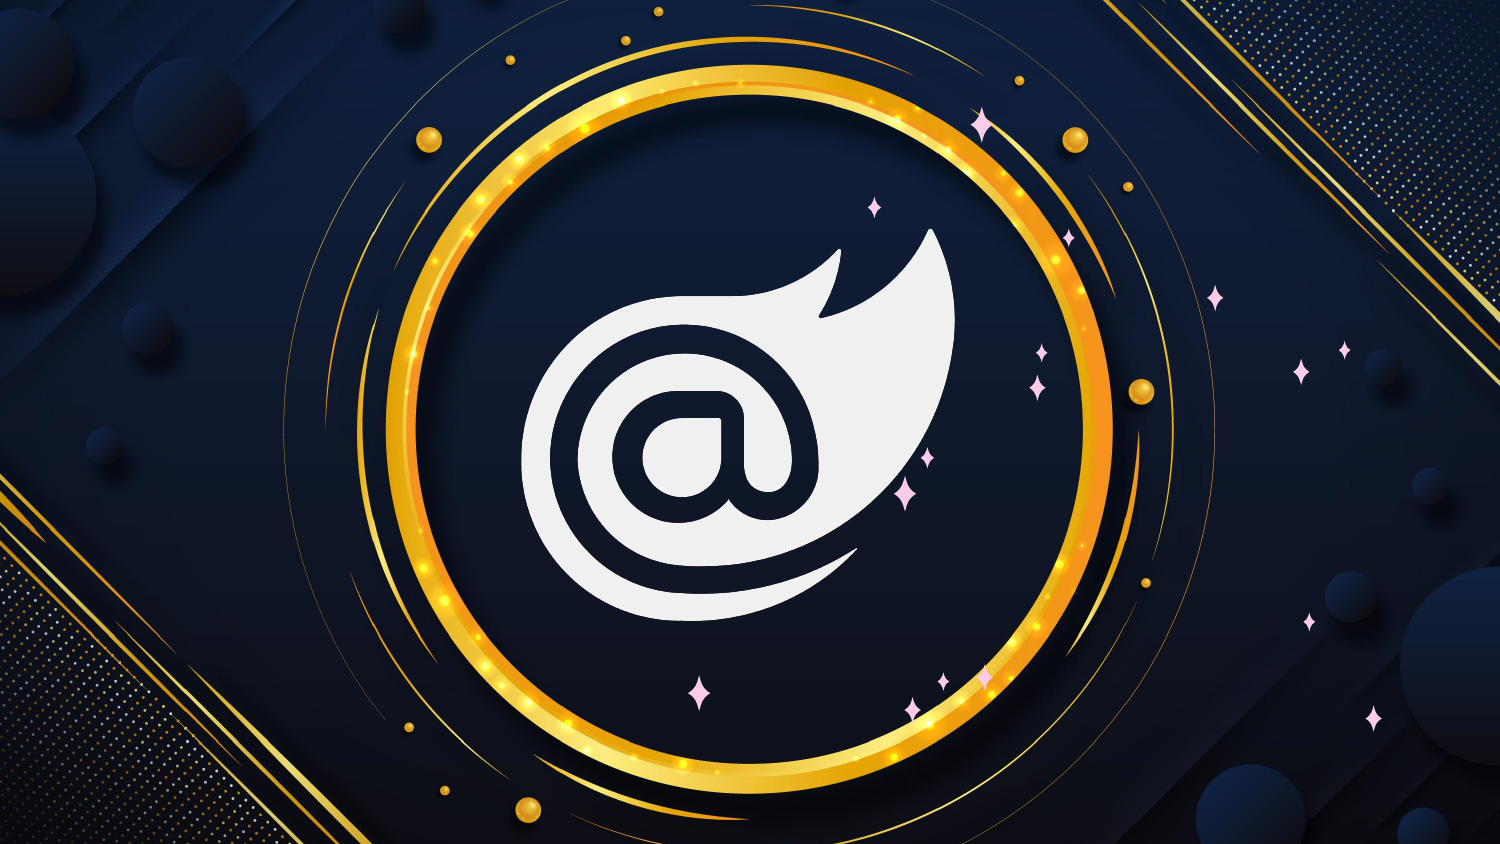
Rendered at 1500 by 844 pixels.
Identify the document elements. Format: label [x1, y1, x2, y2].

picture [476, 152, 1018, 640]
text_box [0, 0, 1500, 844]
text_box [687, 106, 1383, 732]
